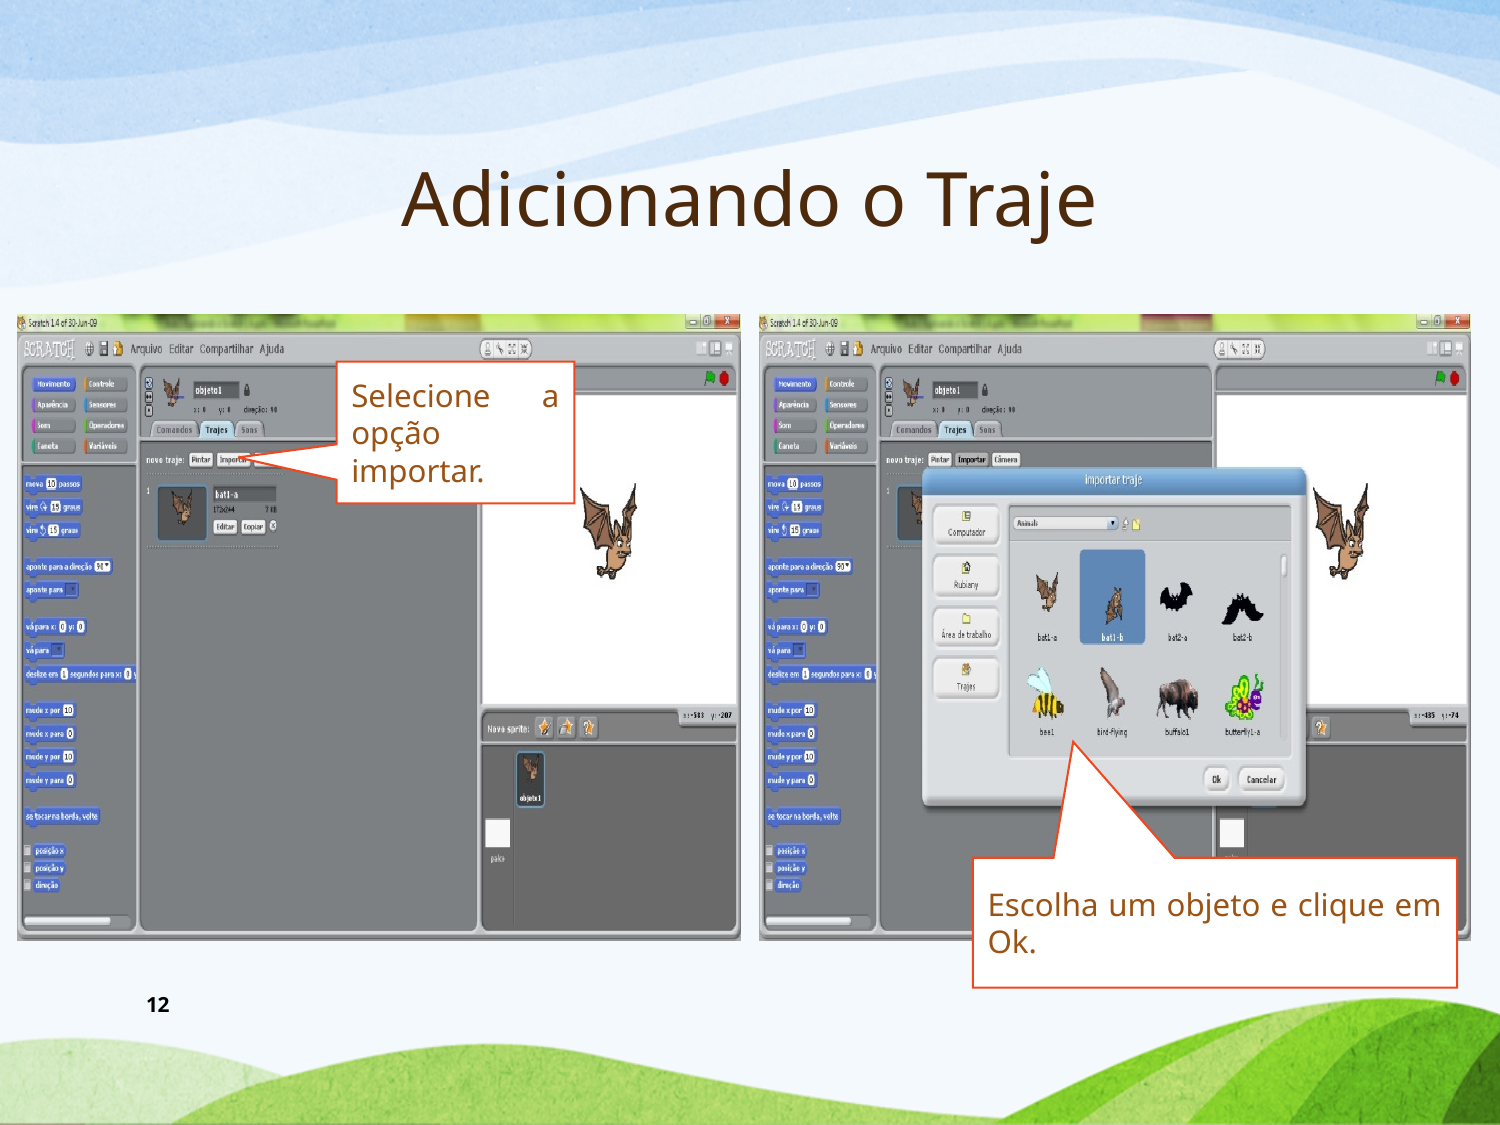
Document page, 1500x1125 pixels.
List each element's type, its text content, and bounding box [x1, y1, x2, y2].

text_box Escolha um objeto e clique em Ok. [971, 941, 1459, 989]
slide_number 12 [131, 987, 225, 1025]
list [759, 314, 1471, 941]
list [17, 314, 741, 941]
picture [0, 0, 1500, 1125]
title Adicionando o Traje [131, 50, 1369, 250]
